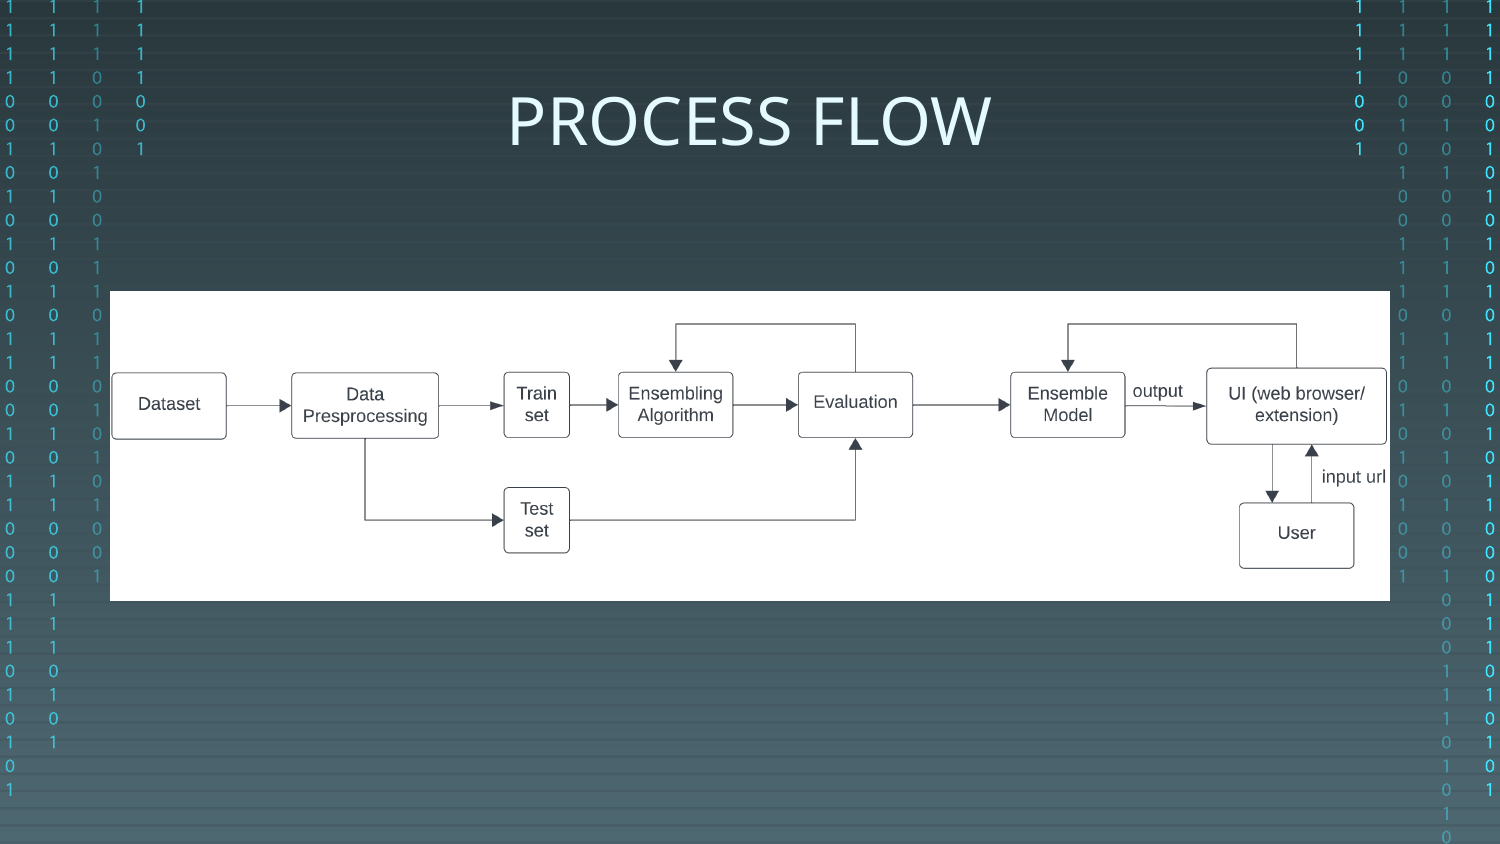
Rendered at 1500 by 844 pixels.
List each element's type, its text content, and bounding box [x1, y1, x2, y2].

title PROCESS FLOW [118, 63, 1382, 161]
picture [109, 291, 1390, 602]
